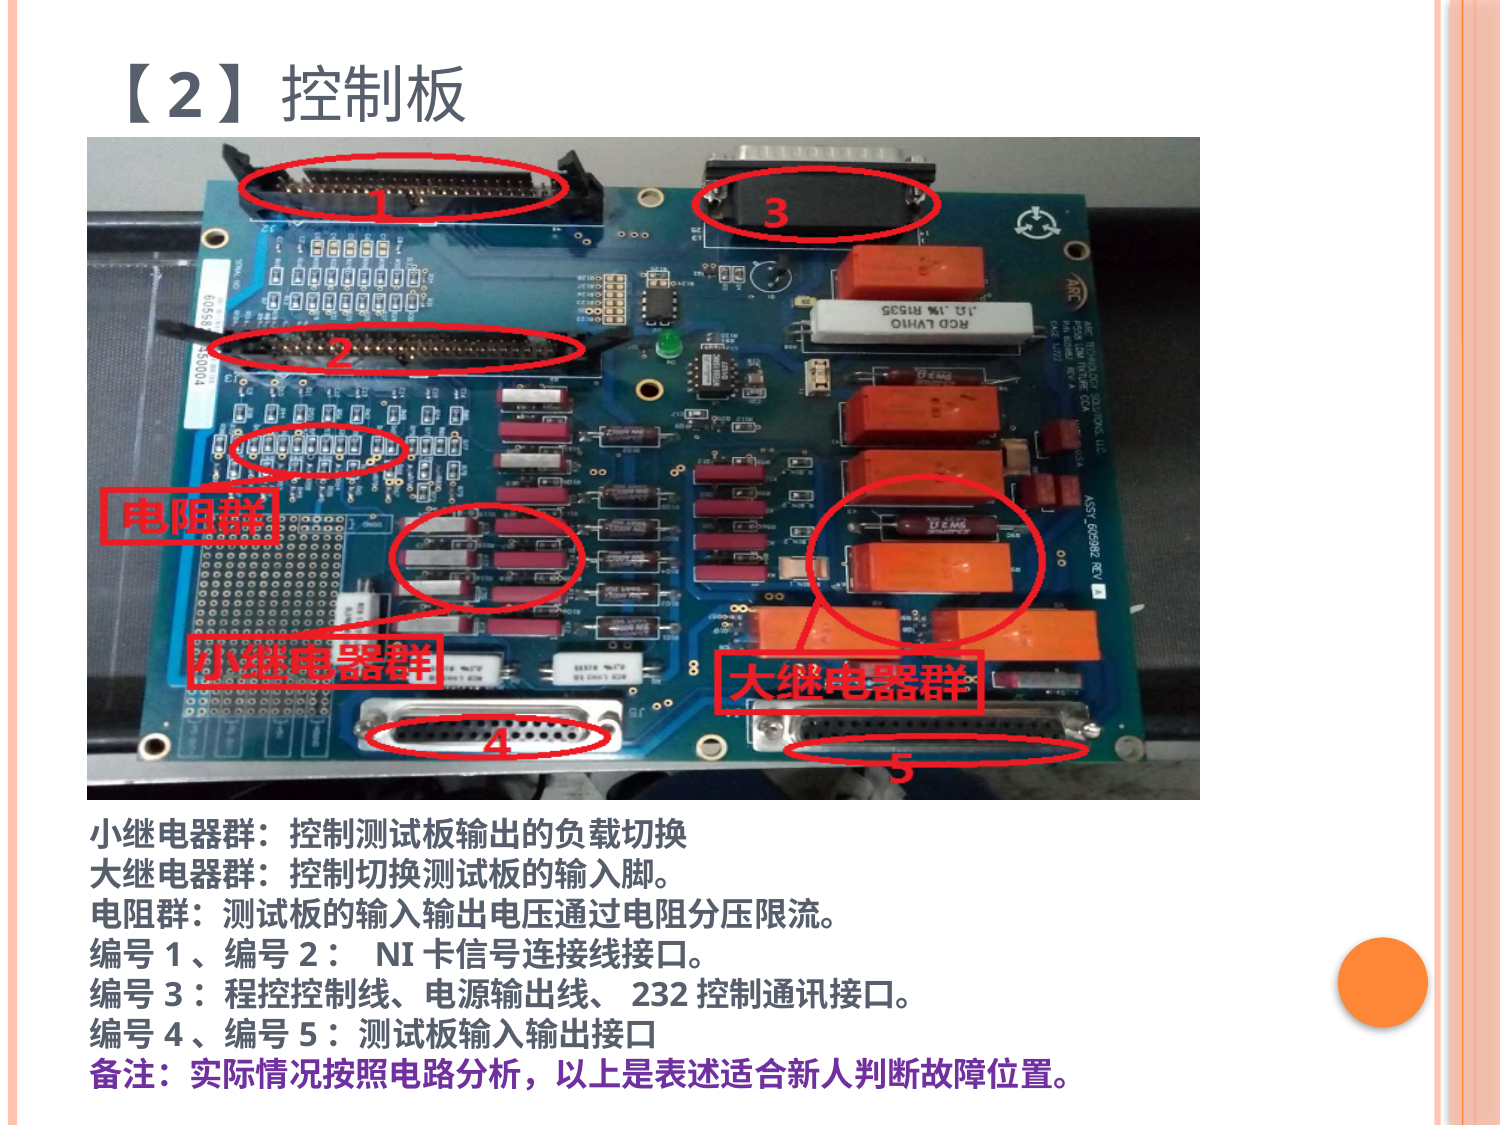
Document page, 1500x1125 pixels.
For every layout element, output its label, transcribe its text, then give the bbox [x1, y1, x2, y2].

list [86, 136, 1201, 801]
text_box 小继电器群：控制测试板输出的负载切换 大继电器群：控制切换测试板的输入脚。 电阻群：测试板的输入输出电压通过电阻分压限流。 编号1、编号2： NI卡信号连接线接口。 编号3：程控控制线、电源输出线、232控制通讯接口。 编号4、编号5：测试板输入输出接口 备注：实际情况按照电路分析，以上是表述适合新人判断故障位置。 [74, 762, 1338, 1100]
title 【2】控制板 [75, 45, 1300, 138]
